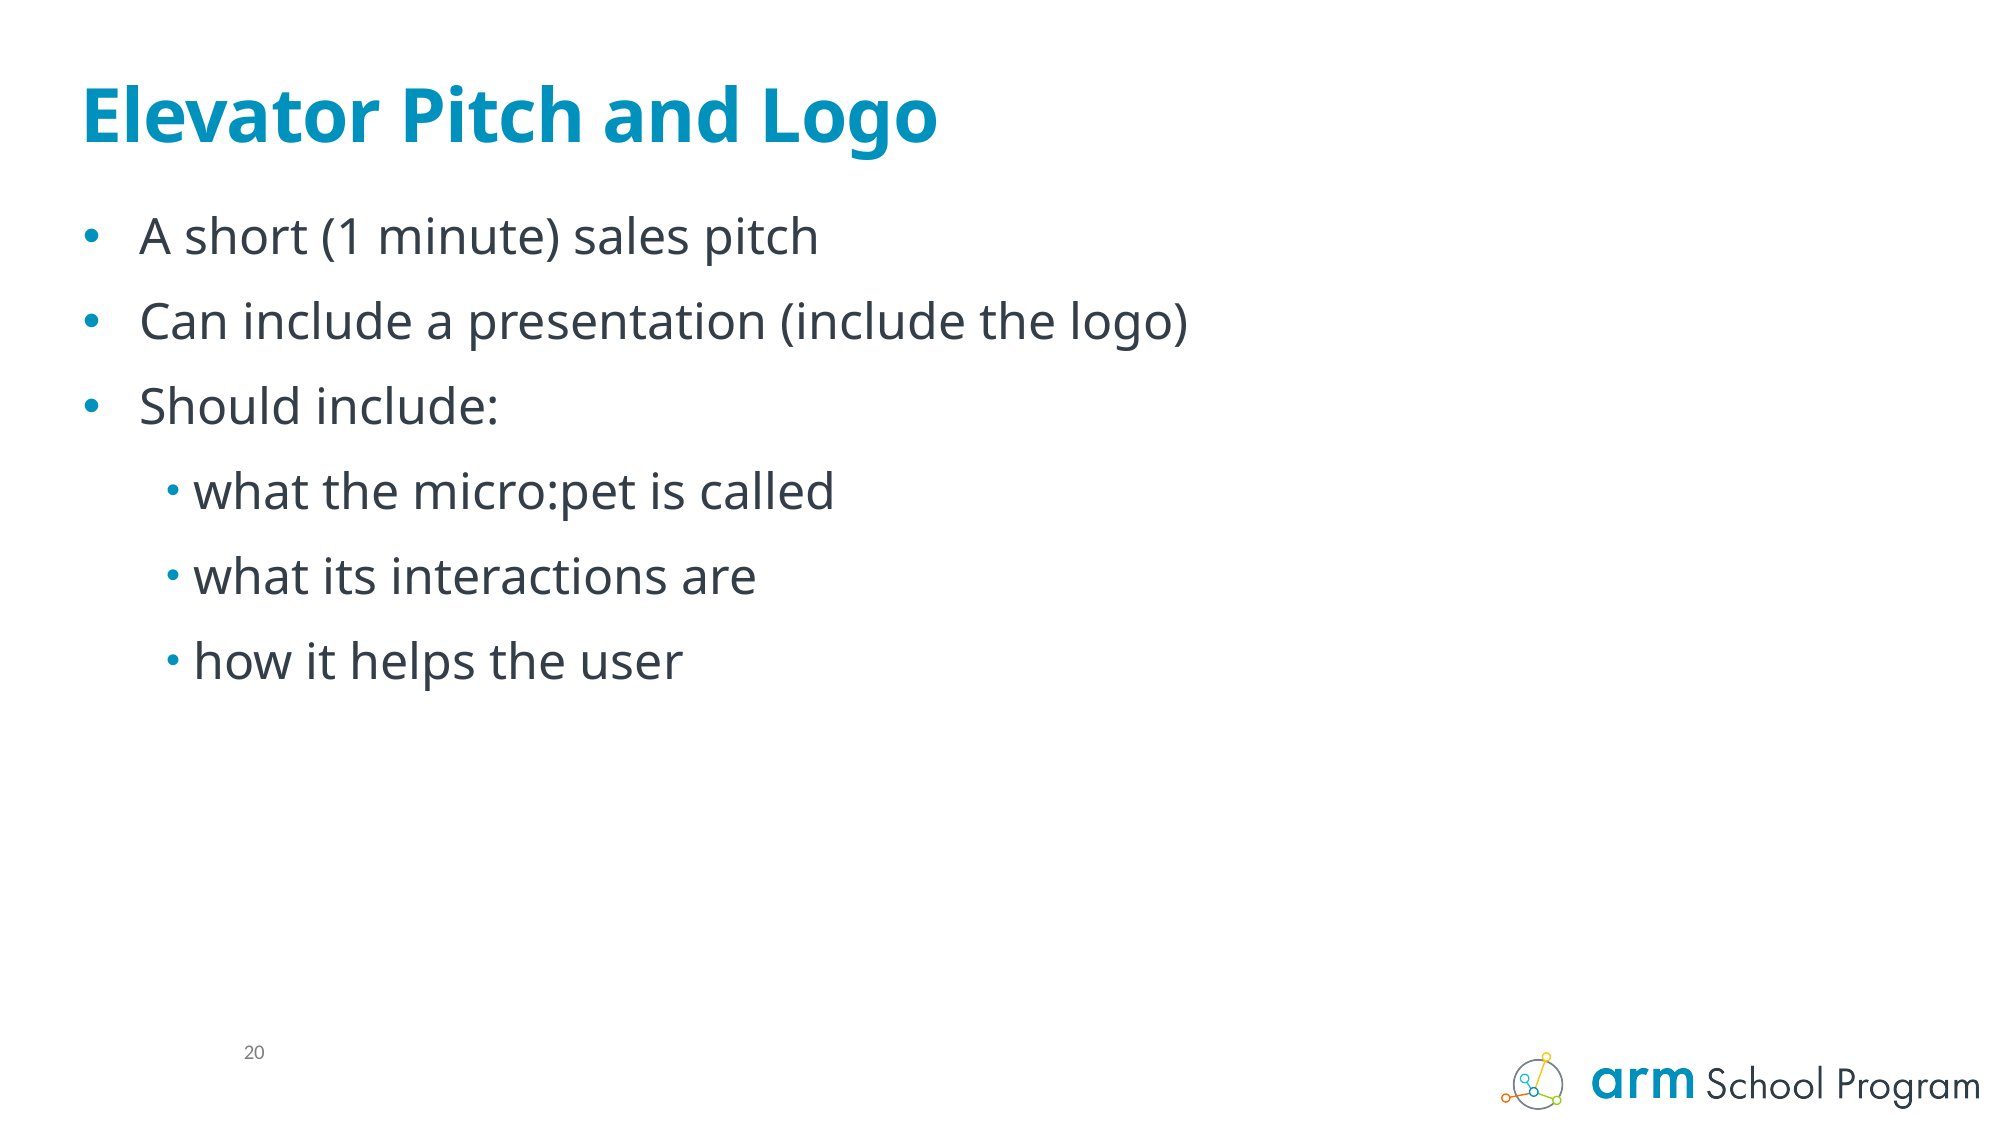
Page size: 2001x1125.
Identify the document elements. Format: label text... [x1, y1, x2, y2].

picture [1501, 1052, 1979, 1110]
title Elevator Pitch and Logo [80, 48, 1915, 158]
list A short (1 minute) sales pitch Can include a presentation (include the logo) Should include: what the micro:pet is called what its interactions are how it helps the user [82, 204, 1917, 921]
